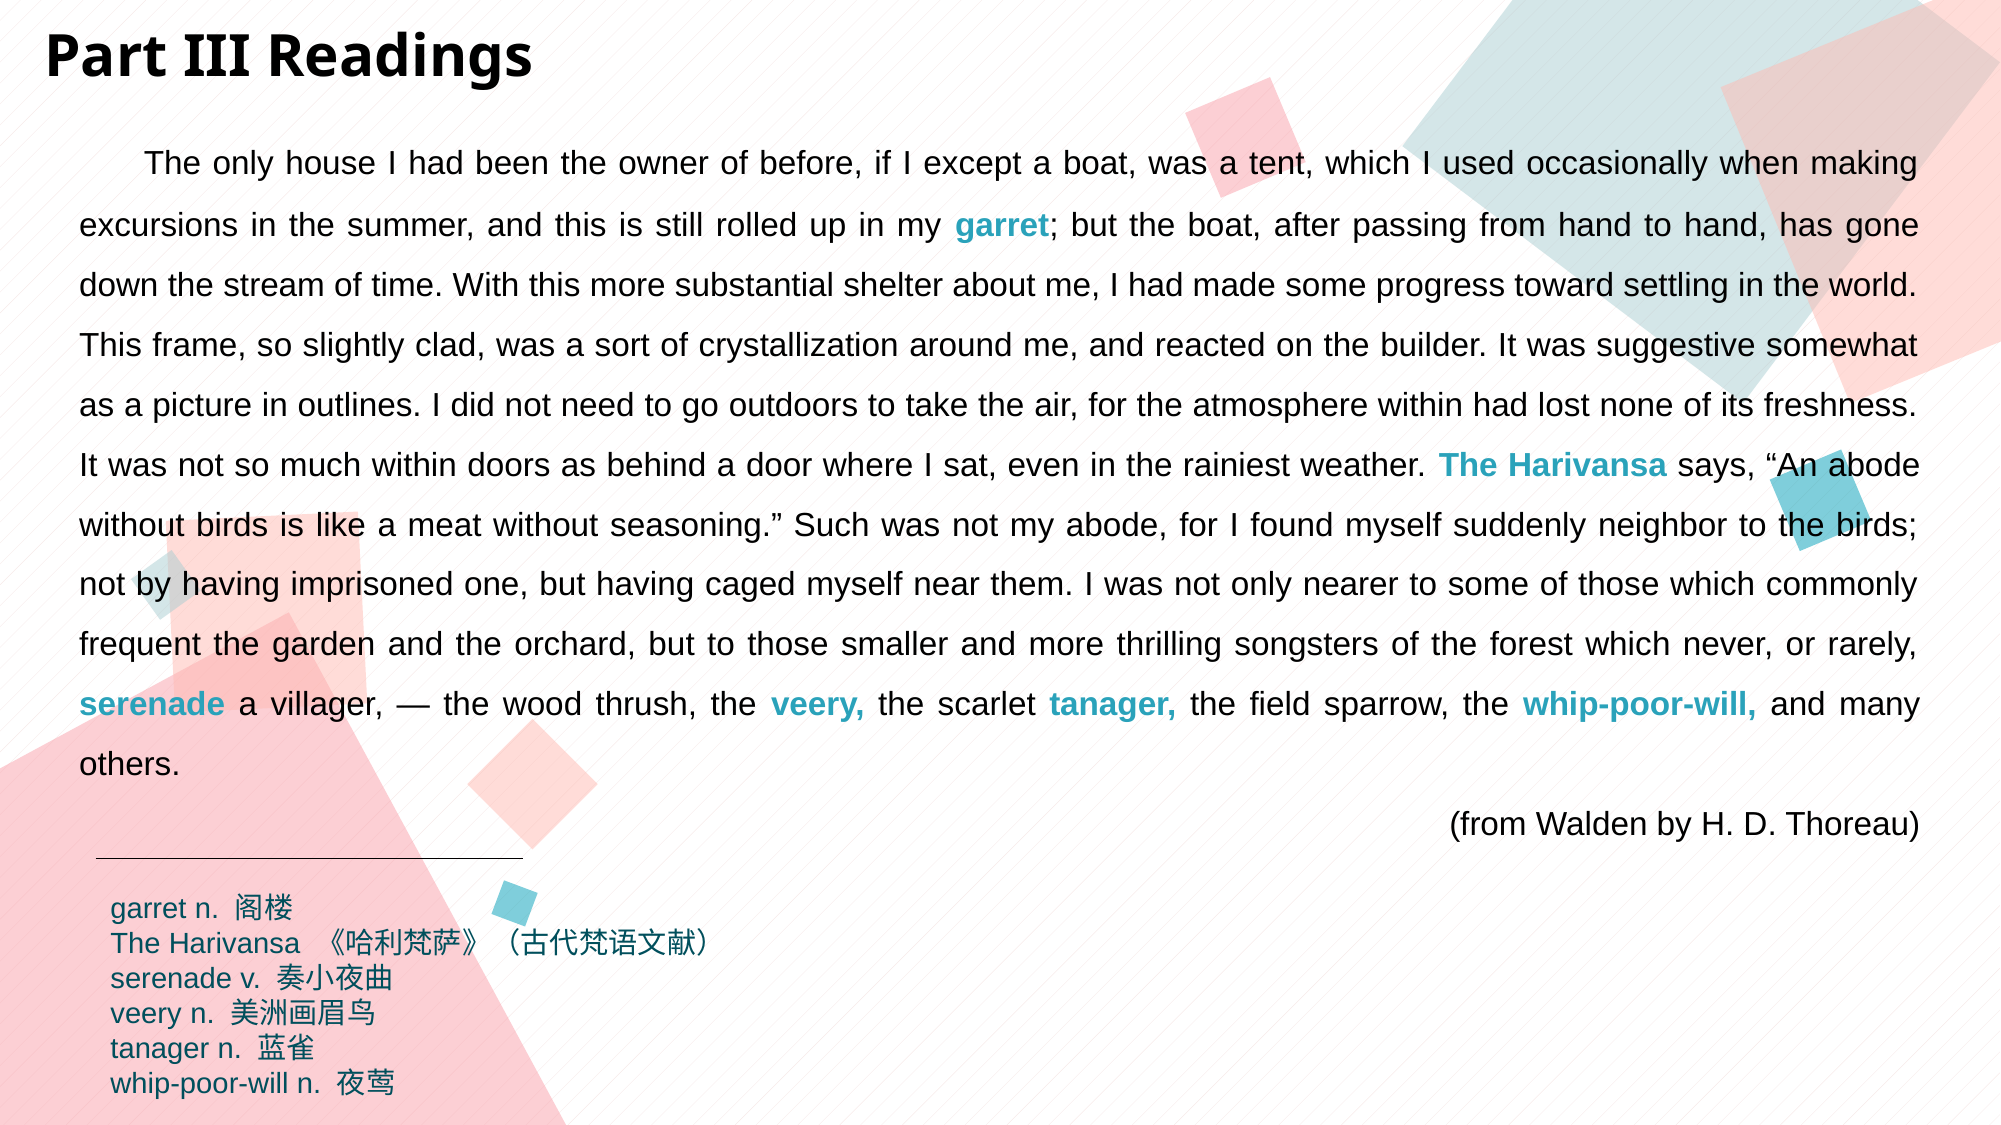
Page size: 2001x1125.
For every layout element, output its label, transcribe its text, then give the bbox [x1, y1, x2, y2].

text_box Part III Readings [29, 14, 949, 101]
text_box garret n. 阁楼 The Harivansa 《哈利梵萨》（古代梵语文献） serenade v. 奏小夜曲 veery n. 美洲画眉鸟 tanager n. 蓝雀 whip-poor-will n. 夜莺 [95, 881, 1053, 1107]
text_box The only house I had been the owner of before, if I except a boat, was a tent, which I used occasionally when making excursions in the summer, and this is still rolled up in my garret; but the boat, after passing from hand to hand, has gone down the stream of time. With this more substantial shelter about me, I had made some progress toward settling in the world. This frame, so slightly clad, was a sort of crystallization around me, and reacted on the builder. It was suggestive somewhat as a picture in outlines. I did not need to go outdoors to take the air, for the atmosphere within had lost none of its freshness. It was not so much within doors as behind a door where I sat, even in the rainiest weather. The Harivansa says, “An abode without birds is like a meat without seasoning.” Such was not my abode, for I found myself suddenly neighbor to the birds; not by having imprisoned one, but having caged myself near them. I was not only nearer to some of those which commonly frequent the garden and the orchard, but to those smaller and more thrilling songsters of the forest which never, or rarely, serenade a villager, — the wood thrush, the veery, the scarlet tanager, the field sparrow, the whip-poor-will, and many others. (from Walden by H. D. Thoreau) [64, 100, 1936, 850]
